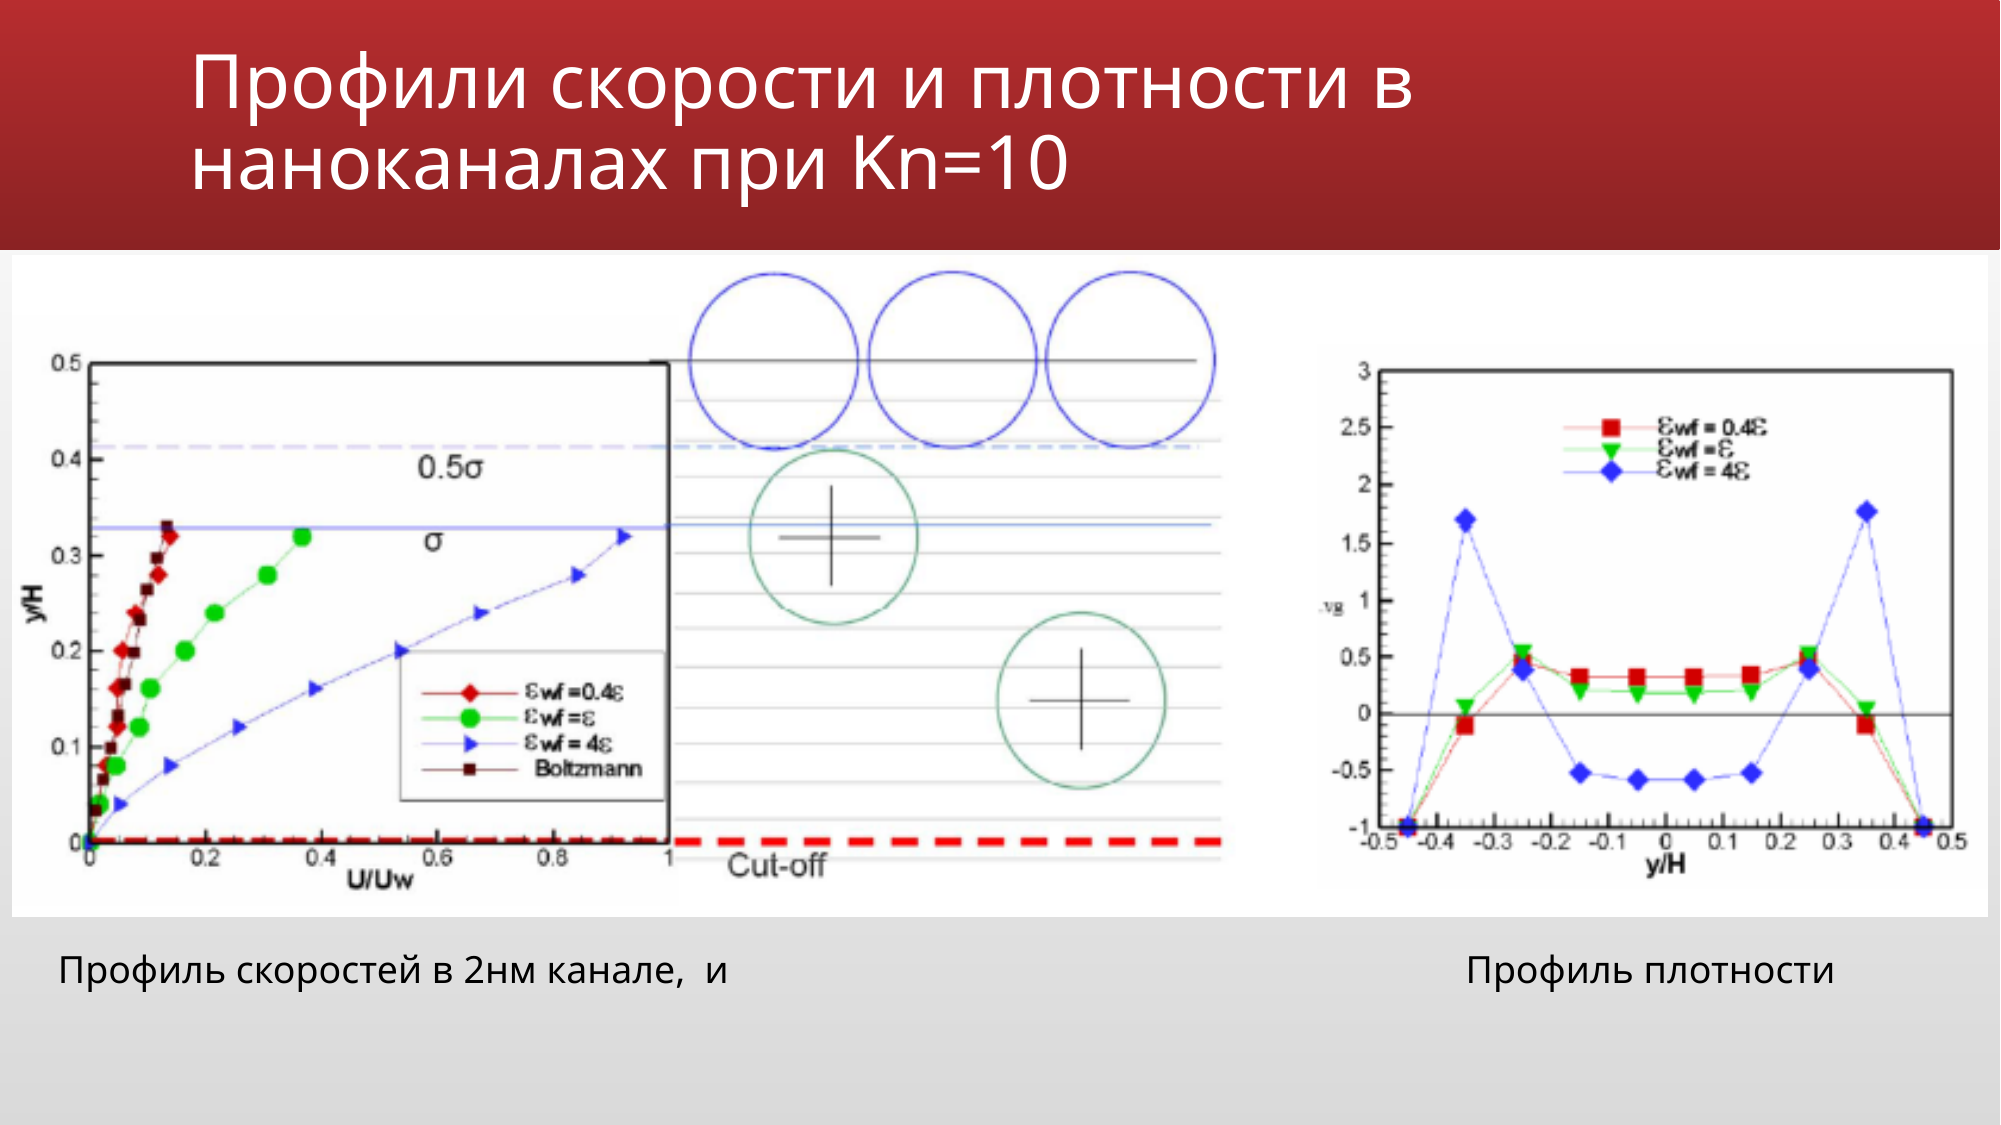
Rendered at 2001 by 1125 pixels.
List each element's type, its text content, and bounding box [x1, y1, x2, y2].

title Профили скорости и плотности в наноканалах при Kn=10 [174, 16, 1825, 234]
picture [12, 255, 1988, 917]
text_box Профиль плотности [1450, 938, 1851, 999]
